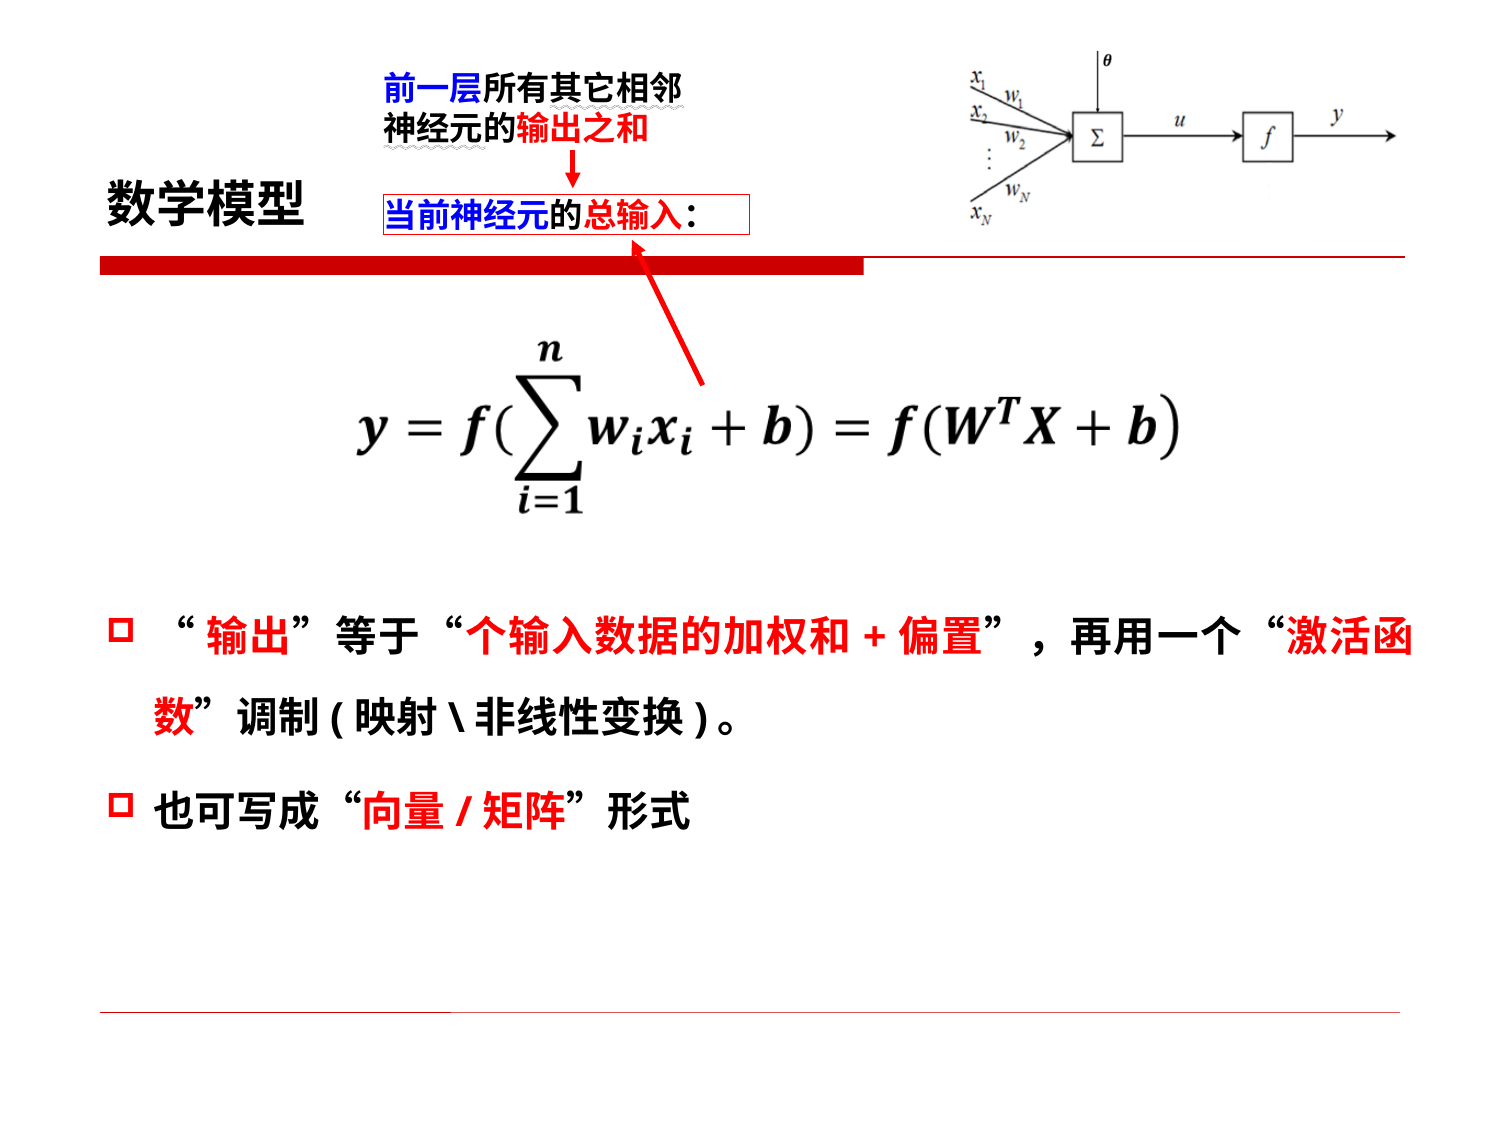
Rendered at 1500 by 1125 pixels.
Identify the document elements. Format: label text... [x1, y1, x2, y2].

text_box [383, 194, 750, 333]
text_box 数学模型 [106, 172, 322, 233]
picture [941, 48, 1412, 256]
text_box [383, 67, 691, 189]
picture [356, 333, 1191, 516]
